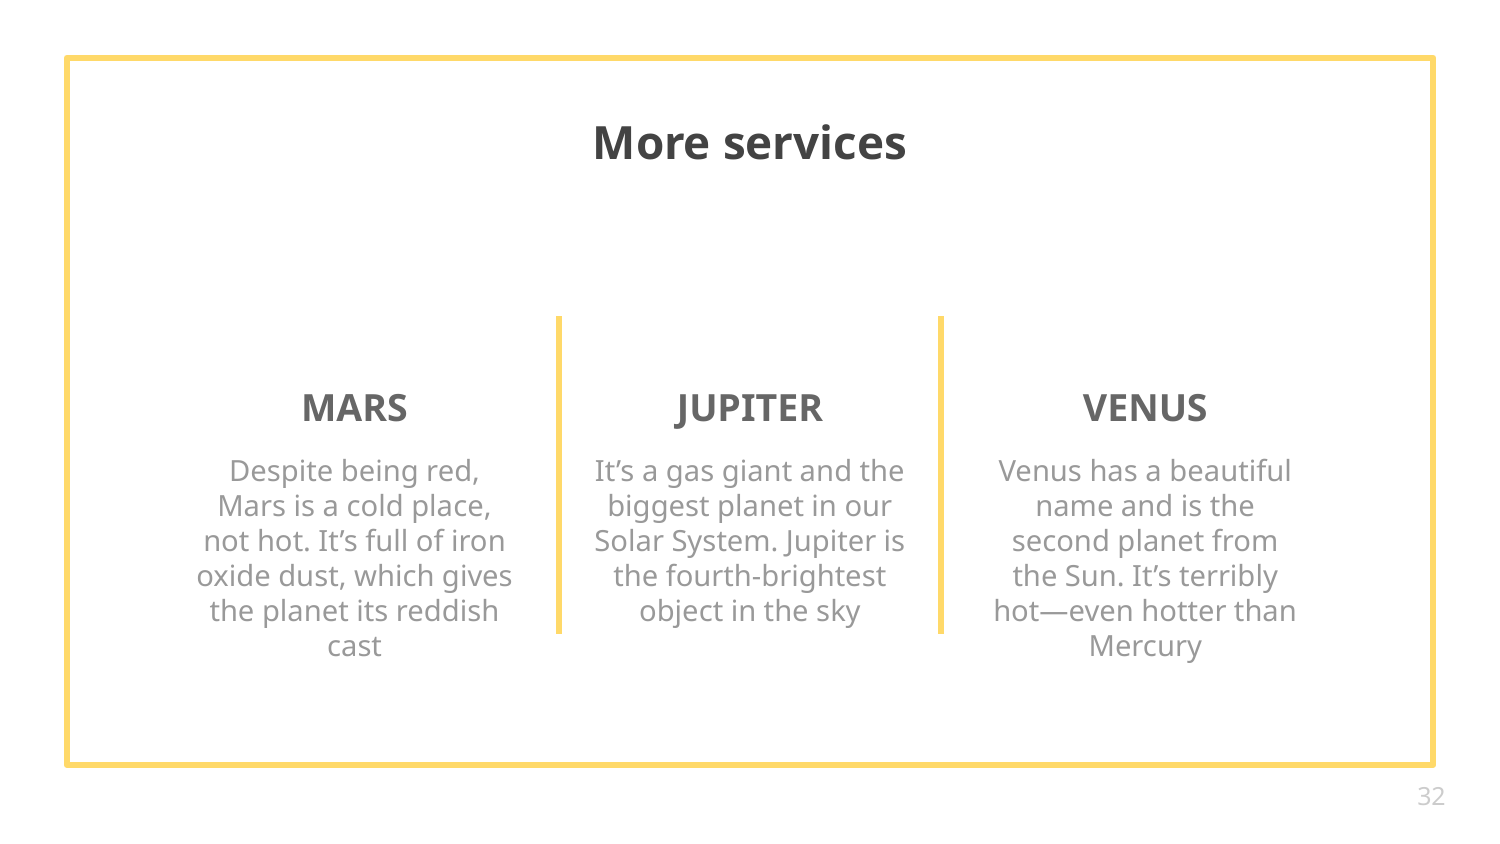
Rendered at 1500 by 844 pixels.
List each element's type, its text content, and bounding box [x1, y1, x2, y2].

subtitle It’s a gas giant and the biggest planet in our Solar System. Jupiter is the fourth-brightest object in the sky [576, 437, 924, 621]
slide_number 32 [1402, 764, 1493, 830]
subtitle Despite being red, Mars is a cold place, not hot. It’s full of iron oxide dust, which gives the planet its reddish cast [181, 437, 528, 621]
subtitle Venus has a beautiful name and is the second planet from the Sun. It’s terribly hot—even hotter than Mercury [971, 437, 1319, 621]
title VENUS [971, 338, 1319, 437]
title MARS [181, 338, 528, 437]
title More services [183, 98, 1317, 179]
title JUPITER [576, 338, 924, 437]
